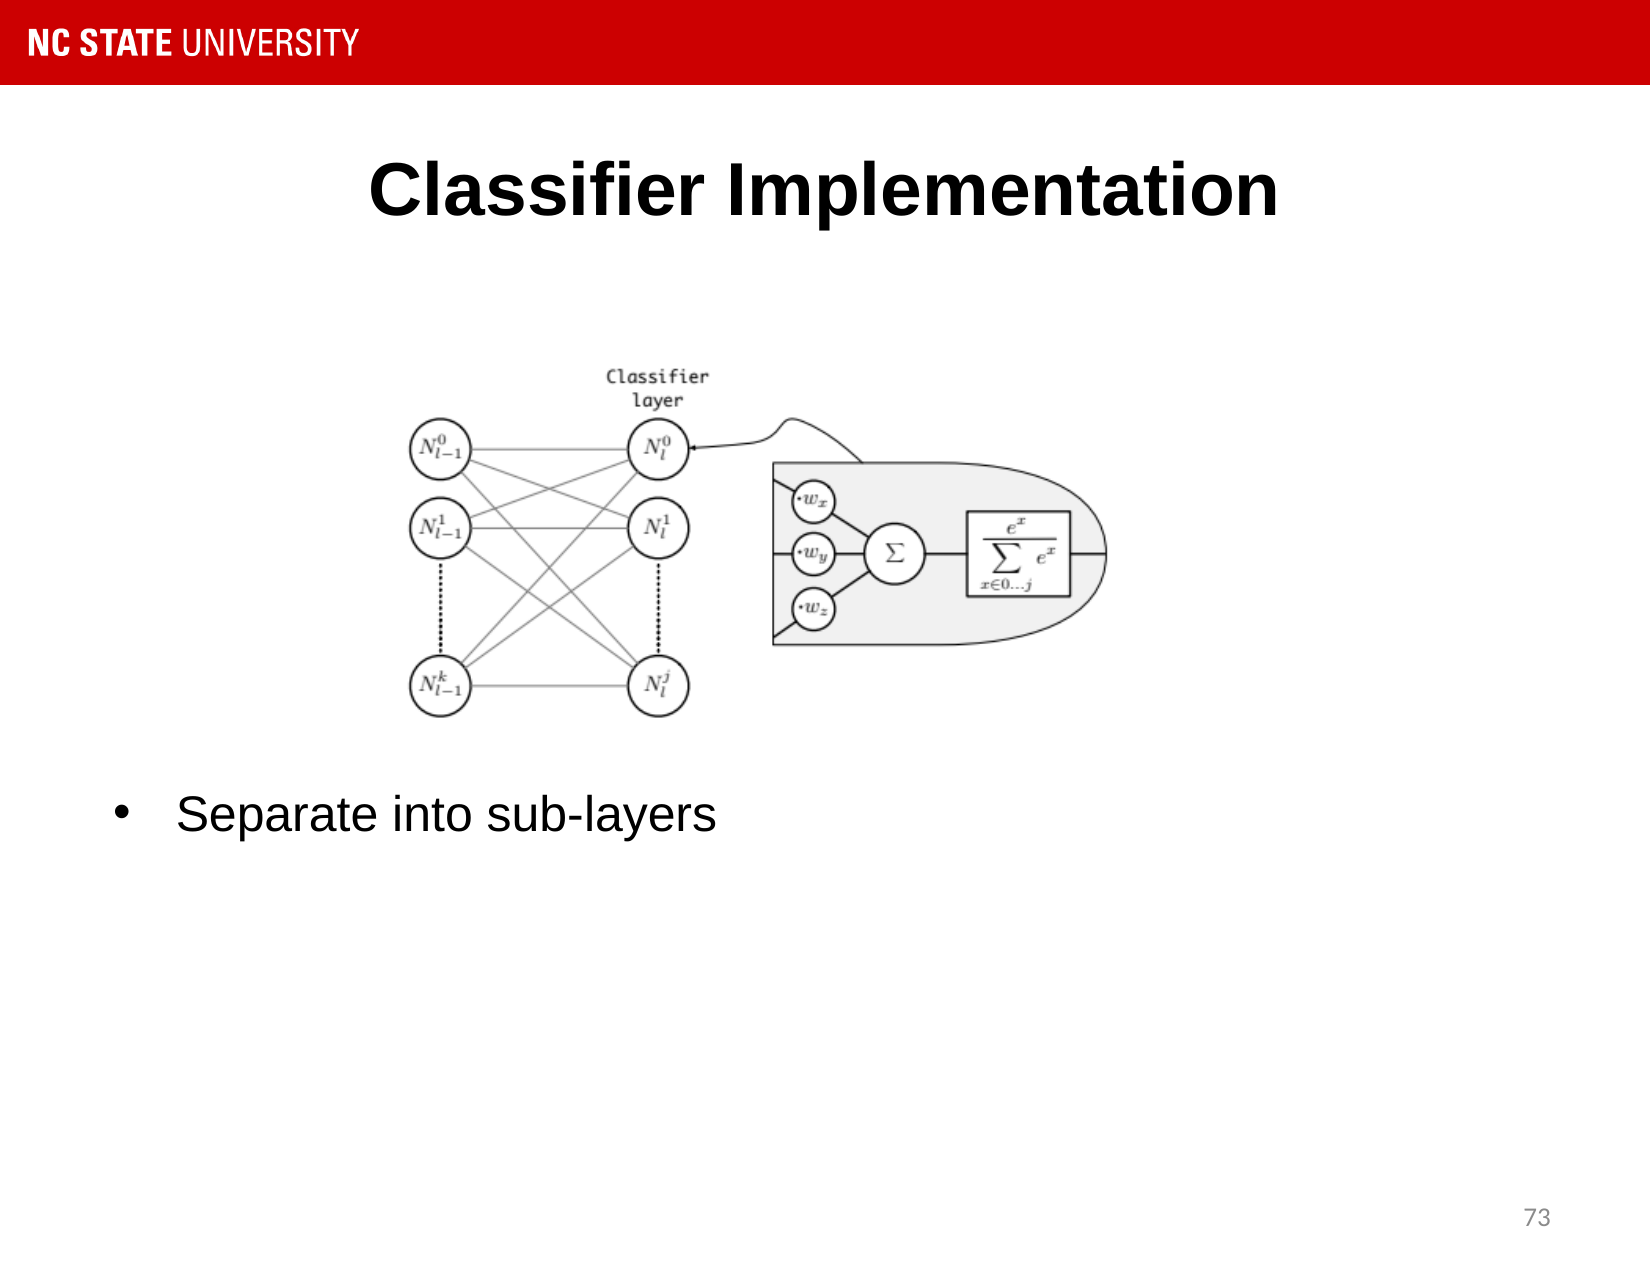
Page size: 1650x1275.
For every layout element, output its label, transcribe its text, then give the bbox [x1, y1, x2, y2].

slide_number 73 [1182, 1181, 1568, 1250]
title Classifier Implementation [82, 86, 1568, 286]
picture [0, 0, 1650, 85]
list Separate into sub-layers [96, 772, 1582, 871]
picture [405, 354, 1110, 718]
